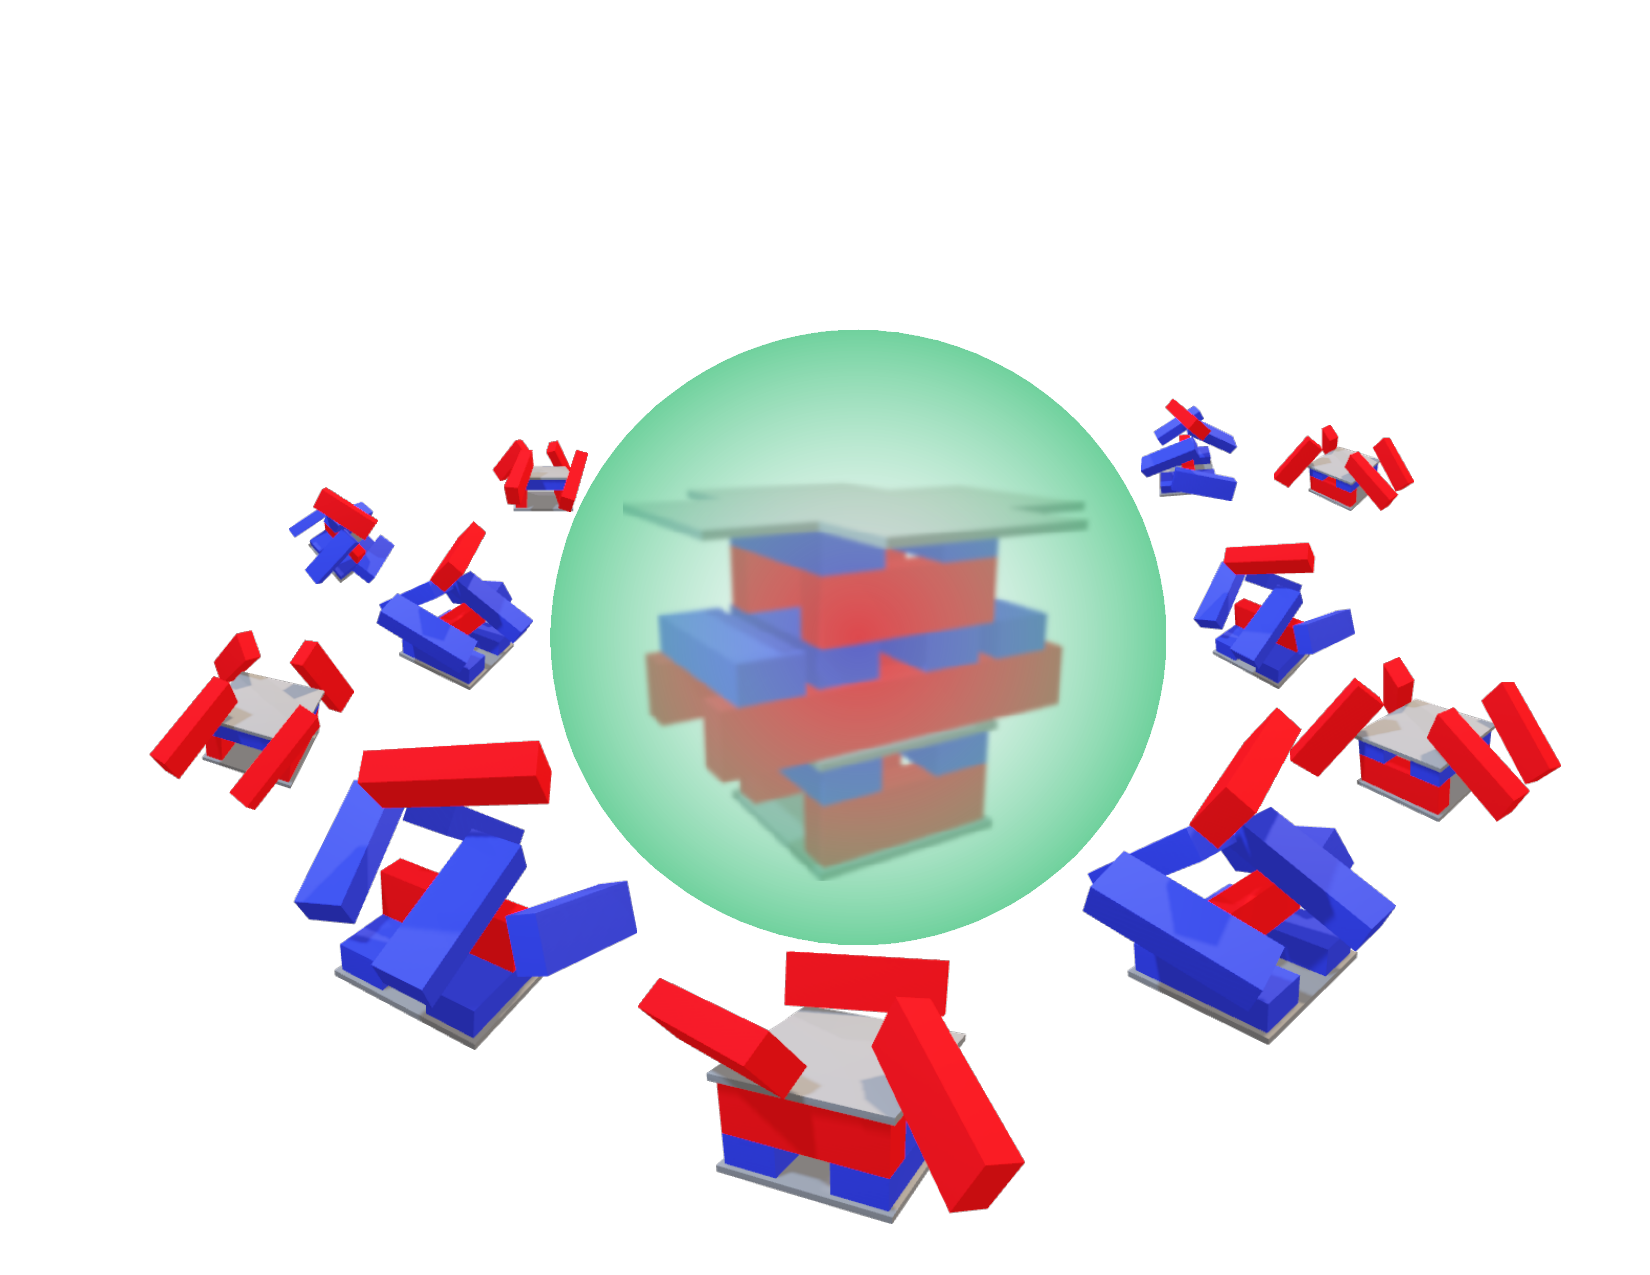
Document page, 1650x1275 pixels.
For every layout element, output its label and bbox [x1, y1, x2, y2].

text_box [668, 881, 1048, 906]
text_box [549, 328, 1167, 664]
picture [145, 381, 1561, 1224]
